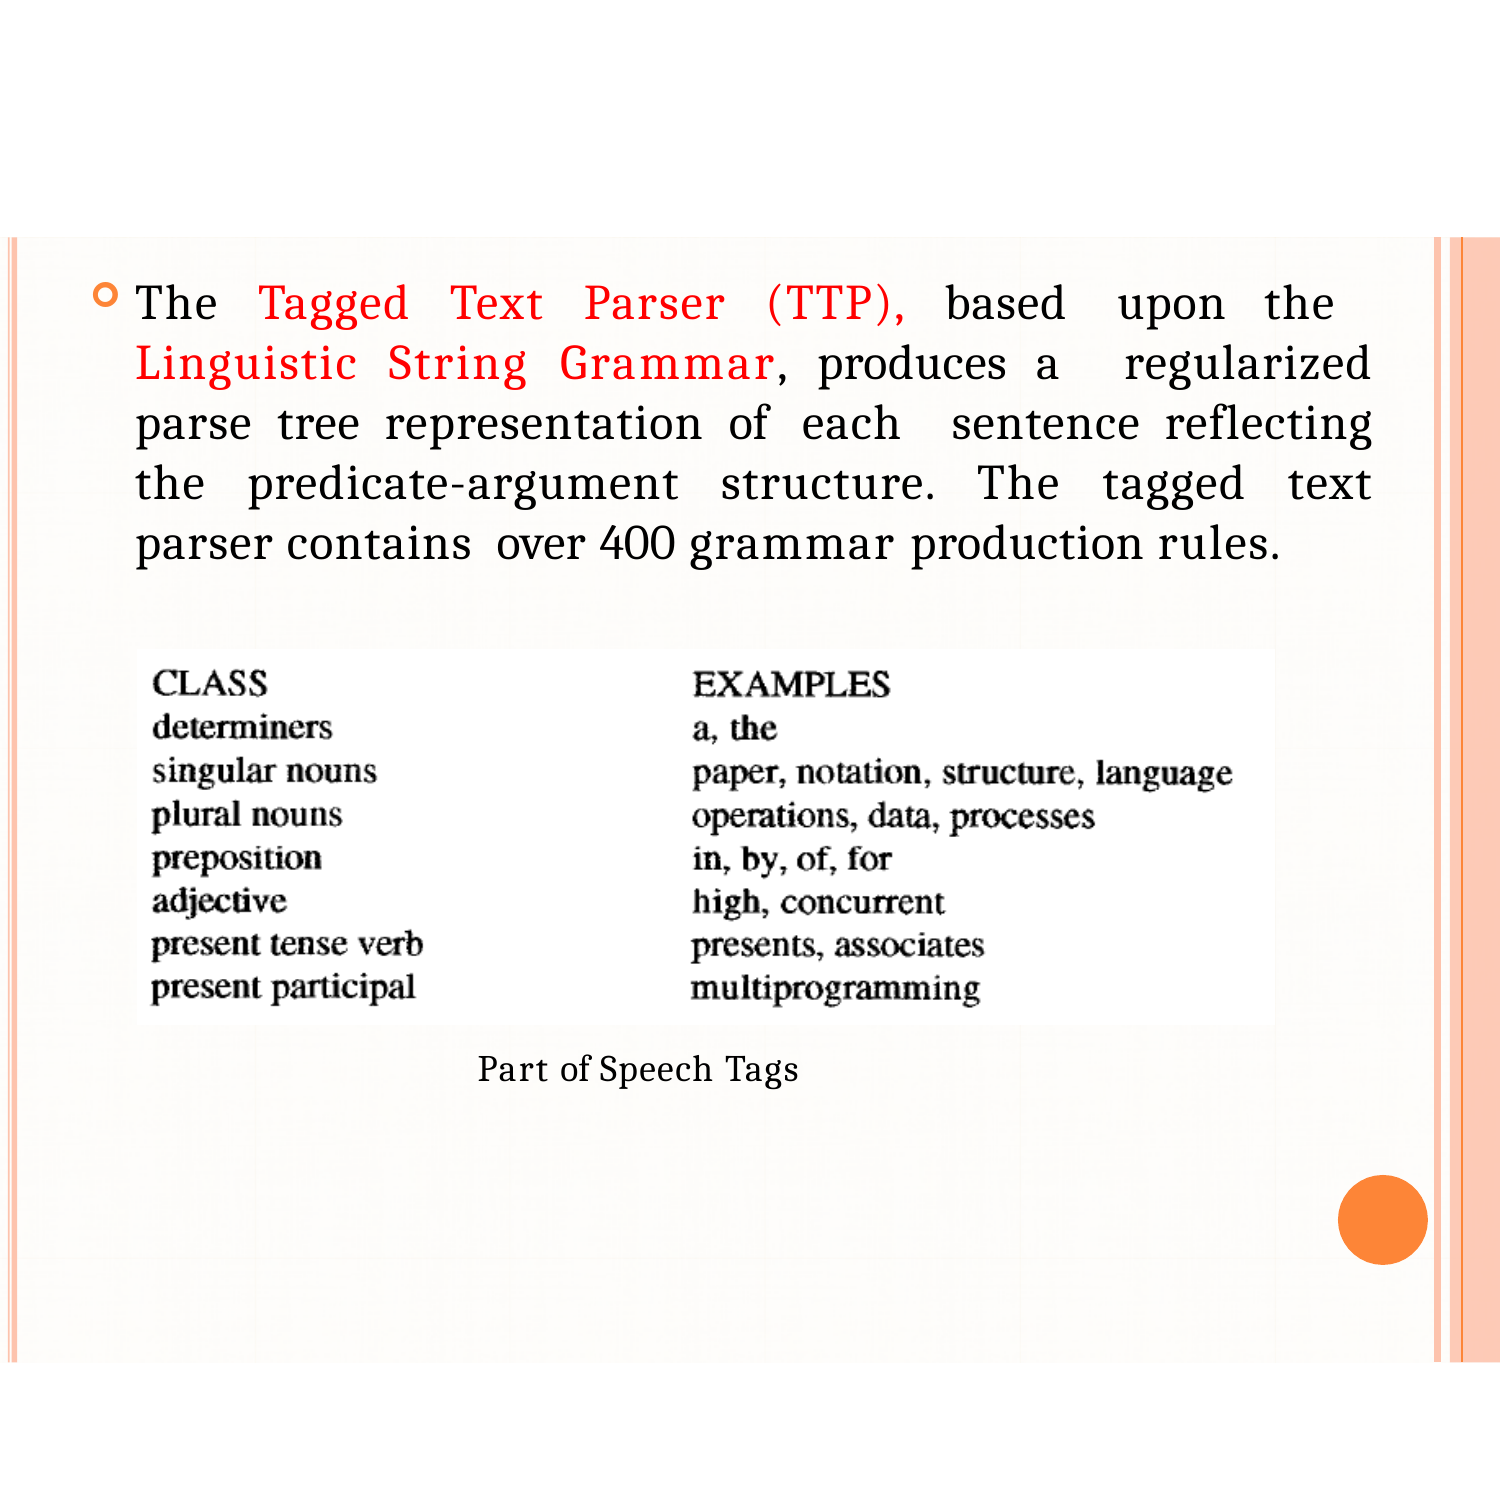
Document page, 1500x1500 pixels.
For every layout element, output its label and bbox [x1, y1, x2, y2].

text_box [0, 237, 1500, 1363]
picture [137, 649, 1276, 1026]
